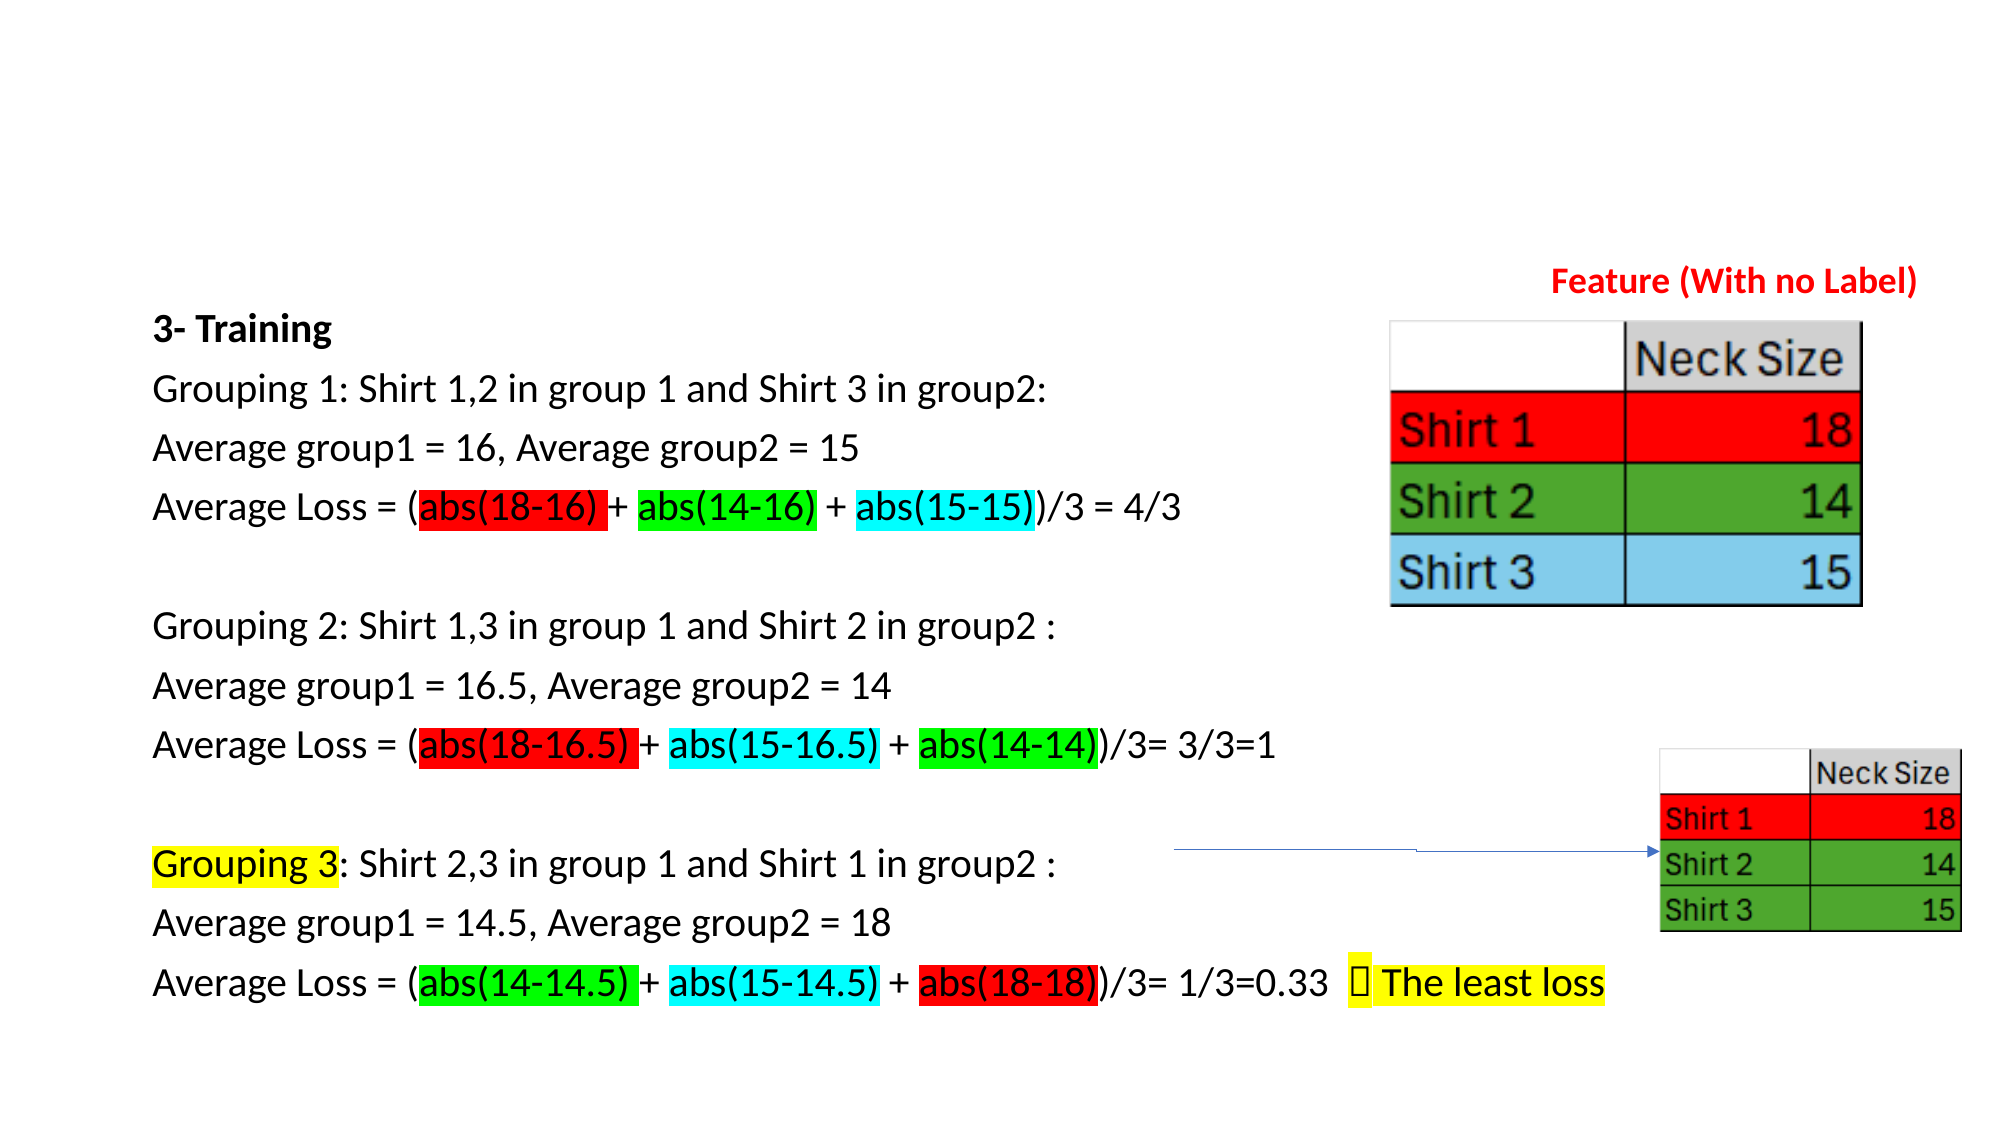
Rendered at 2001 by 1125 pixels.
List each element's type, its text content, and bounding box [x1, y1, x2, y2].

picture [1389, 320, 1863, 607]
list 3- Training Grouping 1: Shirt 1,2 in group 1 and Shirt 3 in group2: Average group1 = 16, Average group2 = 15 Average Loss = (abs(18-16) + abs(14-16) + abs(15-15))/3 = 4/3 Grouping 2: Shirt 1,3 in group 1 and Shirt 2 in group2 : Average group1 = 16.5, Average group2 = 14 Average Loss = (abs(18-16.5) + abs(15-16.5) + abs(14-14))/3= 3/3=1 Grouping 3: Shirt 2,3 in group 1 and Shirt 1 in group2 : Average group1 = 14.5, Average group2 = 18 Average Loss = (abs(14-14.5) + abs(15-14.5) + abs(18-18))/3= 1/3=0.33  The least loss [137, 299, 2000, 1014]
text_box Feature (With no Label) [1536, 248, 1962, 309]
picture [1659, 748, 1962, 932]
